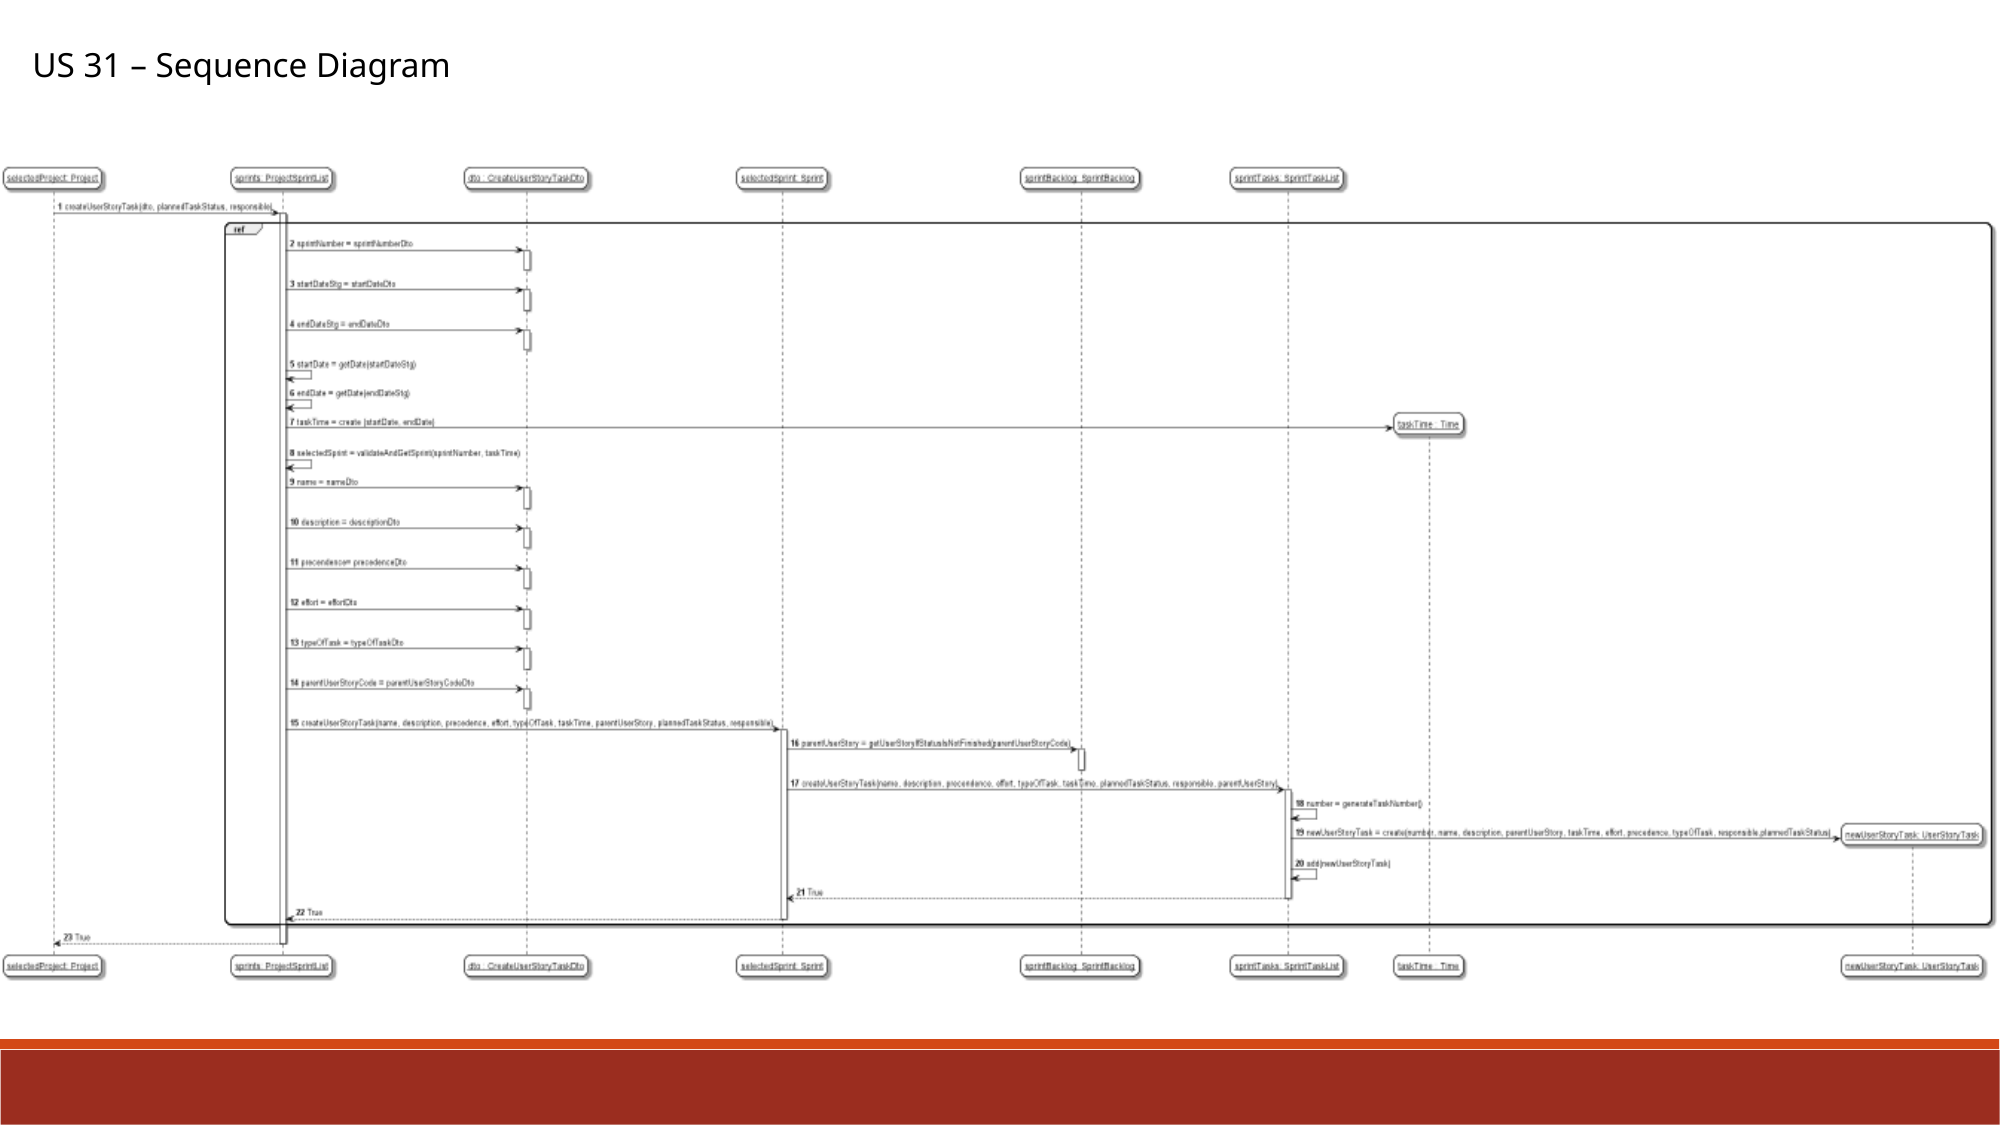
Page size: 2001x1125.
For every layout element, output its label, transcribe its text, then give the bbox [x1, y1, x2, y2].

picture [0, 164, 2000, 985]
text_box US 31 – Sequence Diagram [17, 36, 467, 92]
